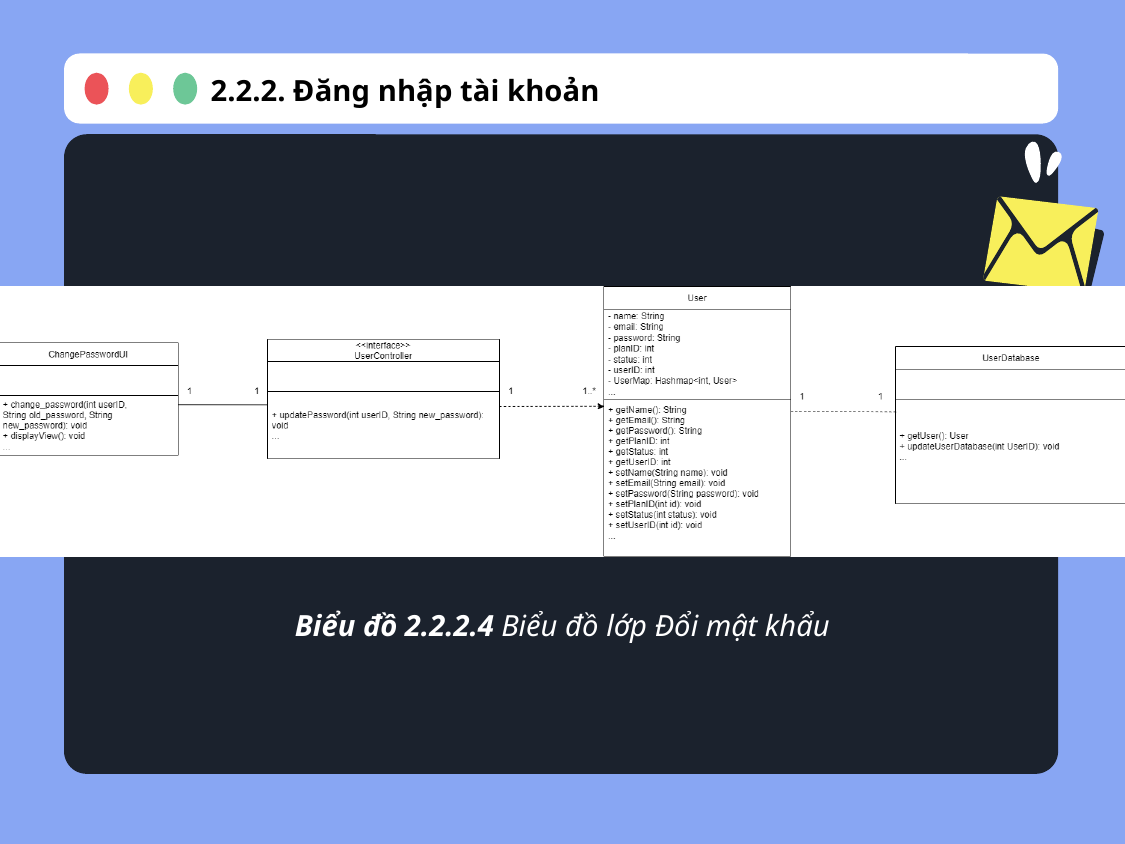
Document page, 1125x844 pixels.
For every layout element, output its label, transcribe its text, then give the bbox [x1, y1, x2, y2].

picture [0, 286, 1125, 558]
text_box Biểu đồ 2.2.2.4 Biểu đồ lớp Đổi mật khẩu [110, 600, 1015, 650]
text_box 2.2.2. Đăng nhập tài khoản [195, 64, 1052, 115]
